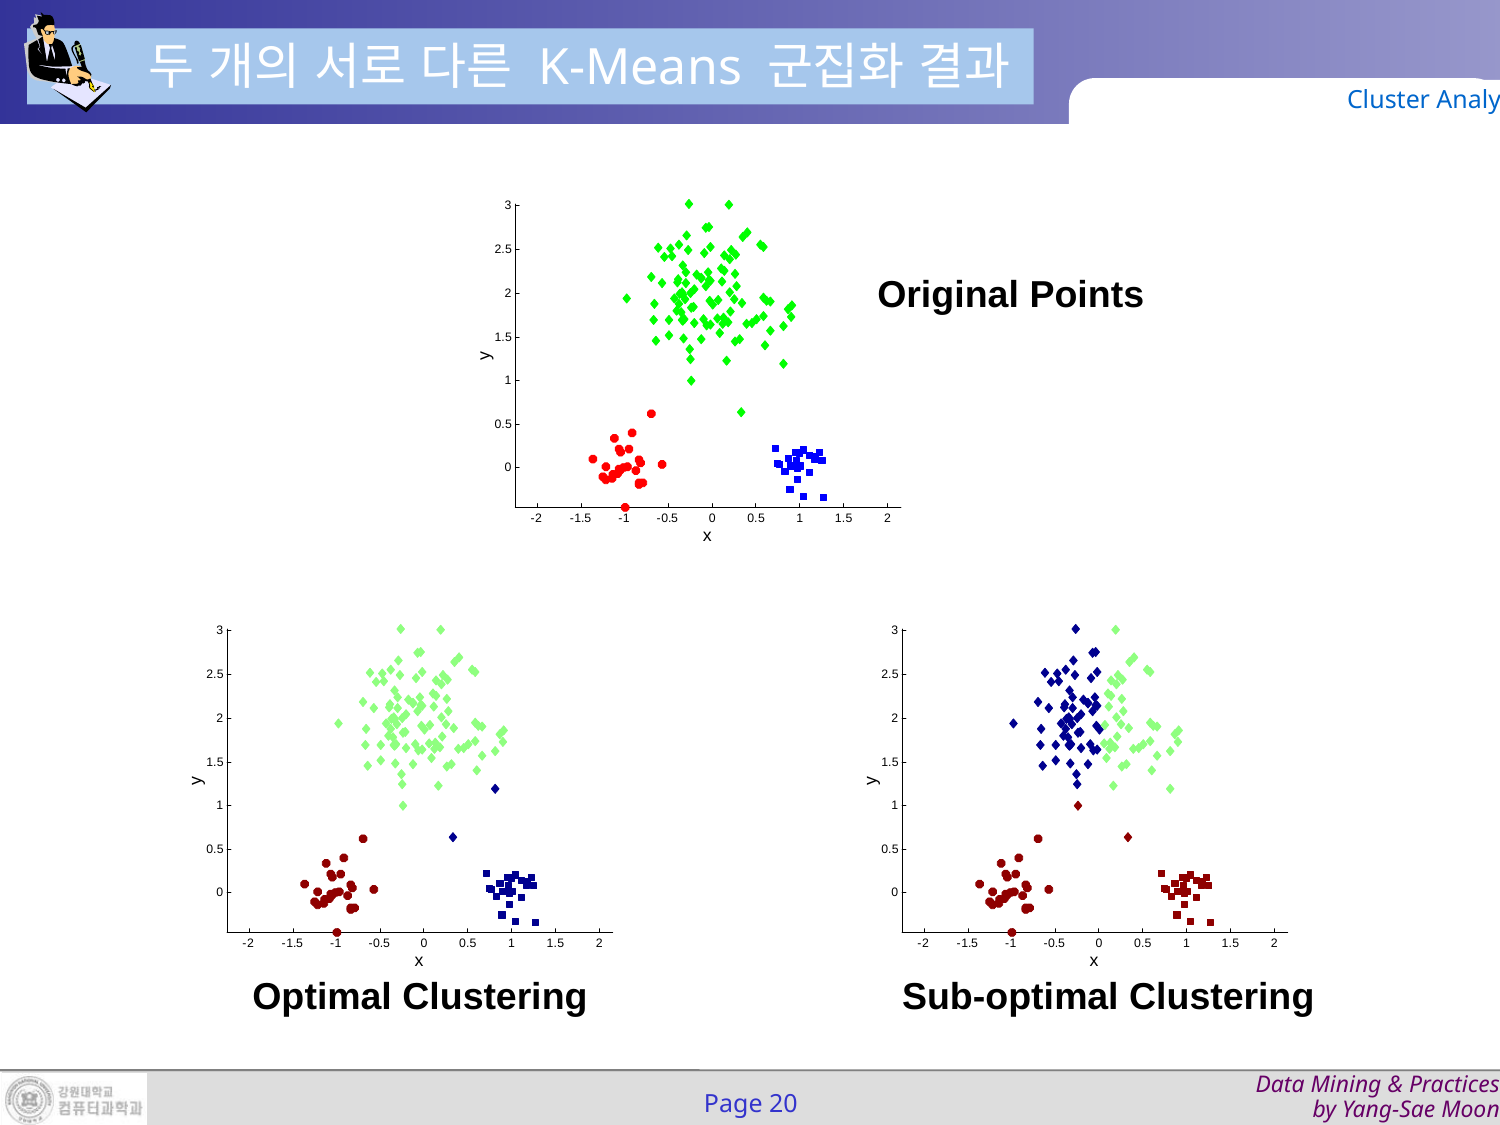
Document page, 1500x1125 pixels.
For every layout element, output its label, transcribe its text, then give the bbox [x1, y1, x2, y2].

text_box Original Points [955, 262, 1225, 323]
slide_number Page 20 [682, 1079, 819, 1124]
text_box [162, 600, 662, 1026]
picture [2, 1073, 147, 1125]
text_box 두 개의 서로 다른 K-Means 군집화 결과 [133, 26, 1093, 102]
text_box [837, 600, 1338, 1026]
text_box Cluster Analysis [1245, 78, 1500, 120]
picture [450, 175, 951, 551]
